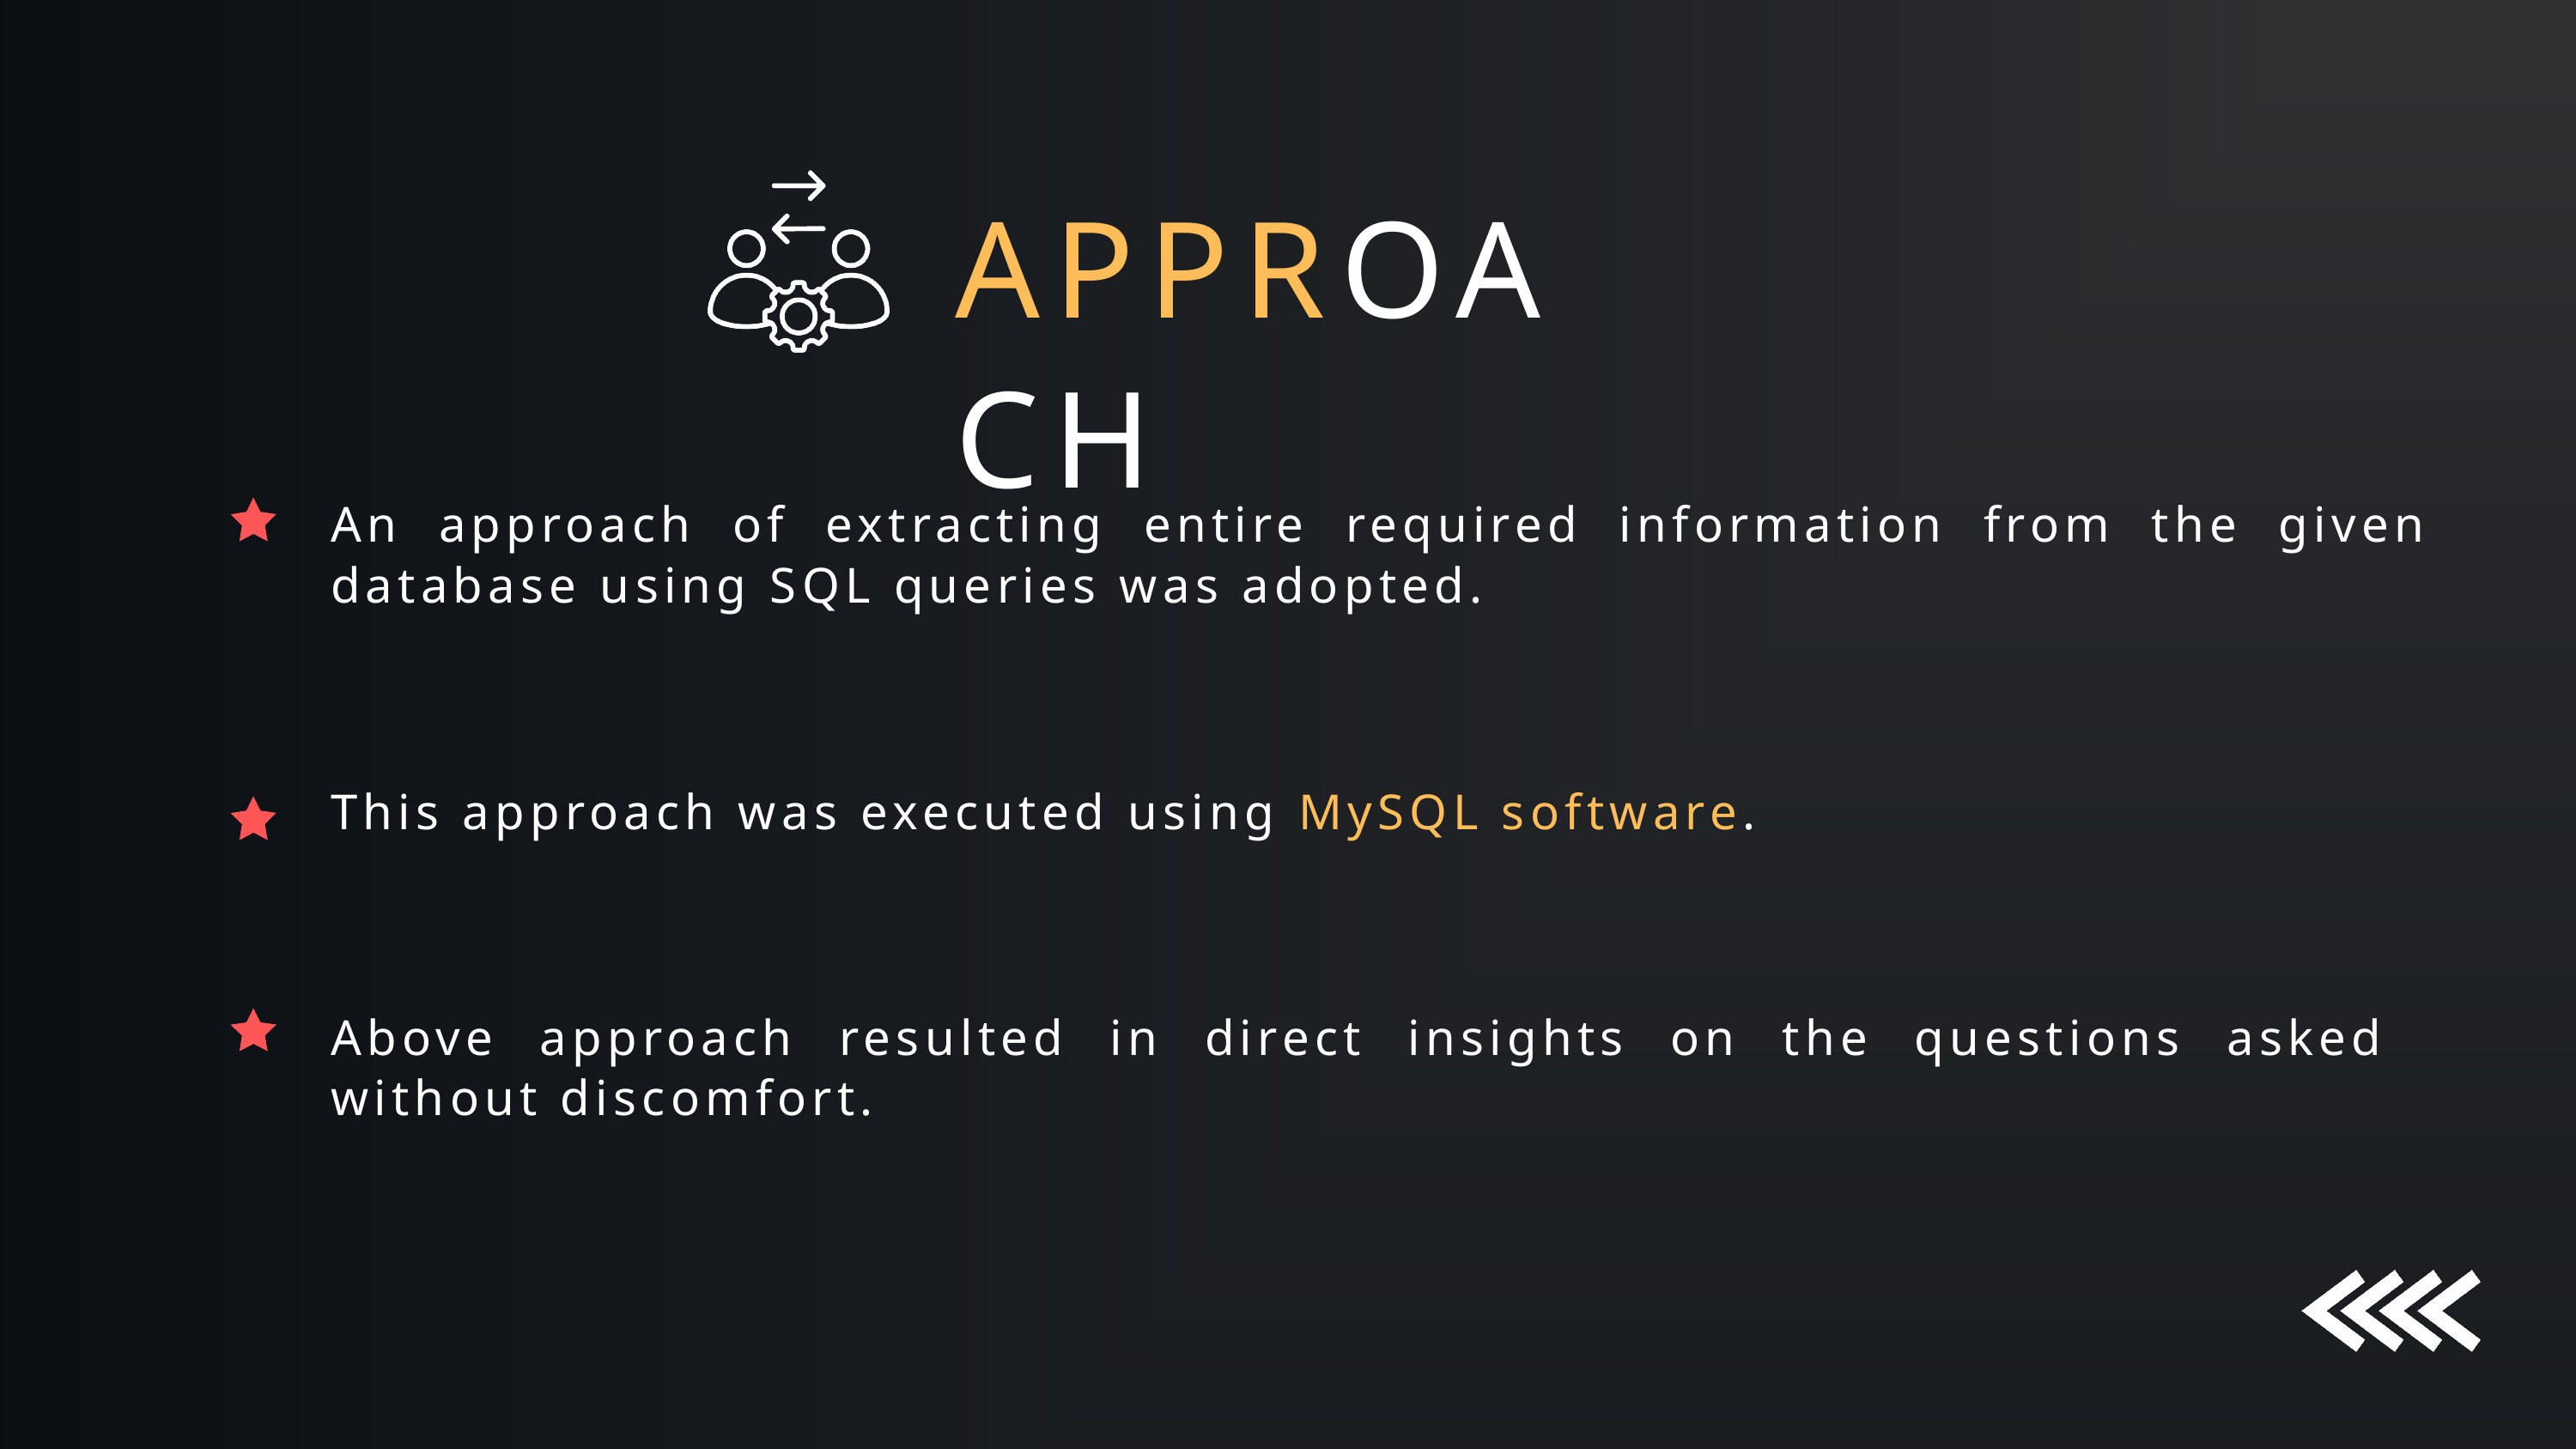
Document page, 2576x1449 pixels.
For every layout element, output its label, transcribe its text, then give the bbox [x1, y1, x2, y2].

text_box Above approach resulted in direct insights on the questions asked without discomfort. [331, 1003, 2389, 1126]
text_box [230, 1008, 276, 1052]
text_box An approach of extracting entire required information from the given database using SQL queries was adopted. [331, 490, 2432, 674]
text_box [0, 0, 2576, 1449]
text_box [708, 170, 890, 353]
text_box APPROACH [955, 173, 1621, 490]
text_box [230, 796, 276, 840]
text_box [2301, 1270, 2481, 1352]
text_box This approach was executed using MySQL software. [331, 778, 1835, 840]
text_box [230, 497, 276, 542]
